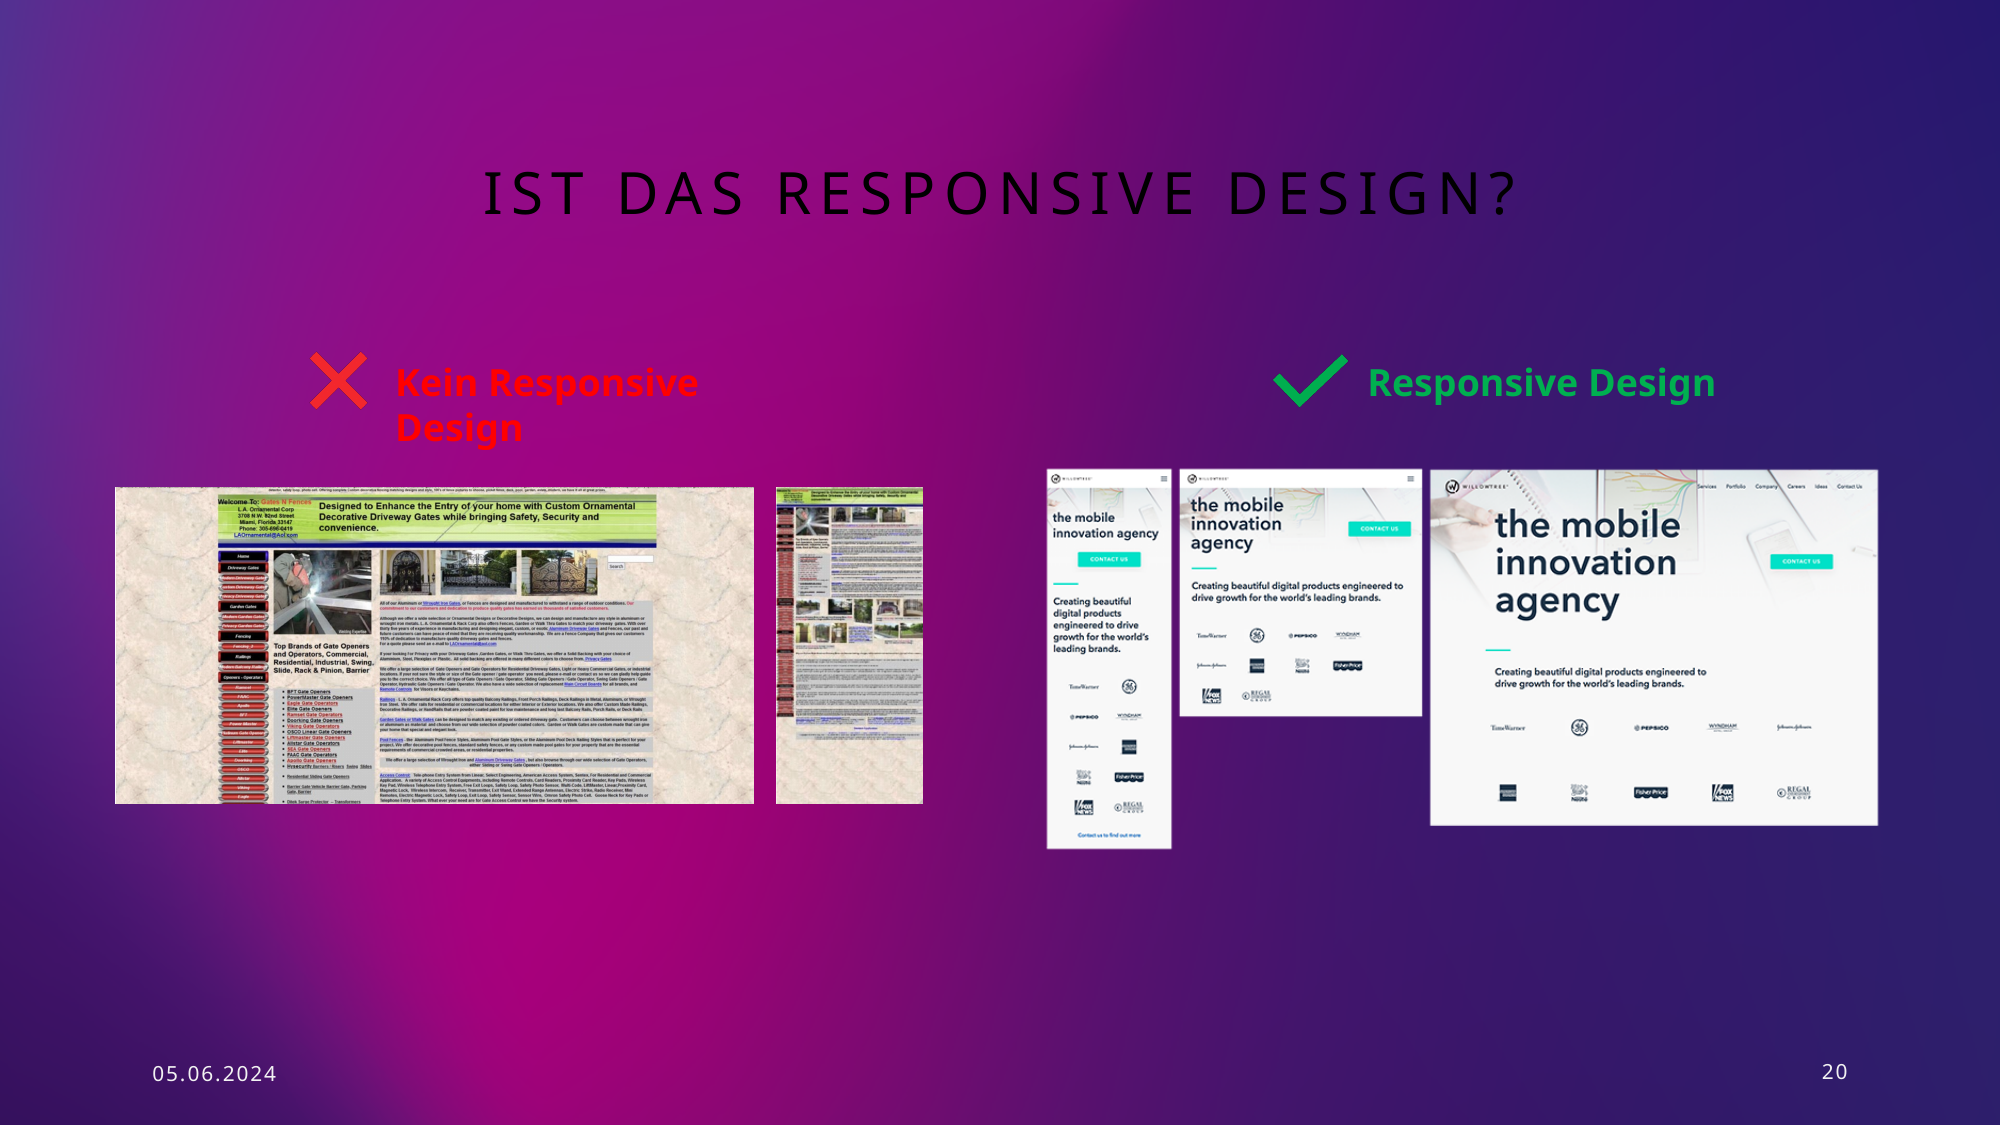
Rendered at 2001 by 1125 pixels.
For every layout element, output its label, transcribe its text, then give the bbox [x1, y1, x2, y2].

picture [0, 0, 2000, 1125]
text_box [1254, 331, 1809, 428]
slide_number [137, 1042, 588, 1103]
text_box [282, 331, 837, 428]
title Ist das Responsive Design? [402, 130, 1598, 235]
slide_number 20 [1412, 1042, 1863, 1103]
